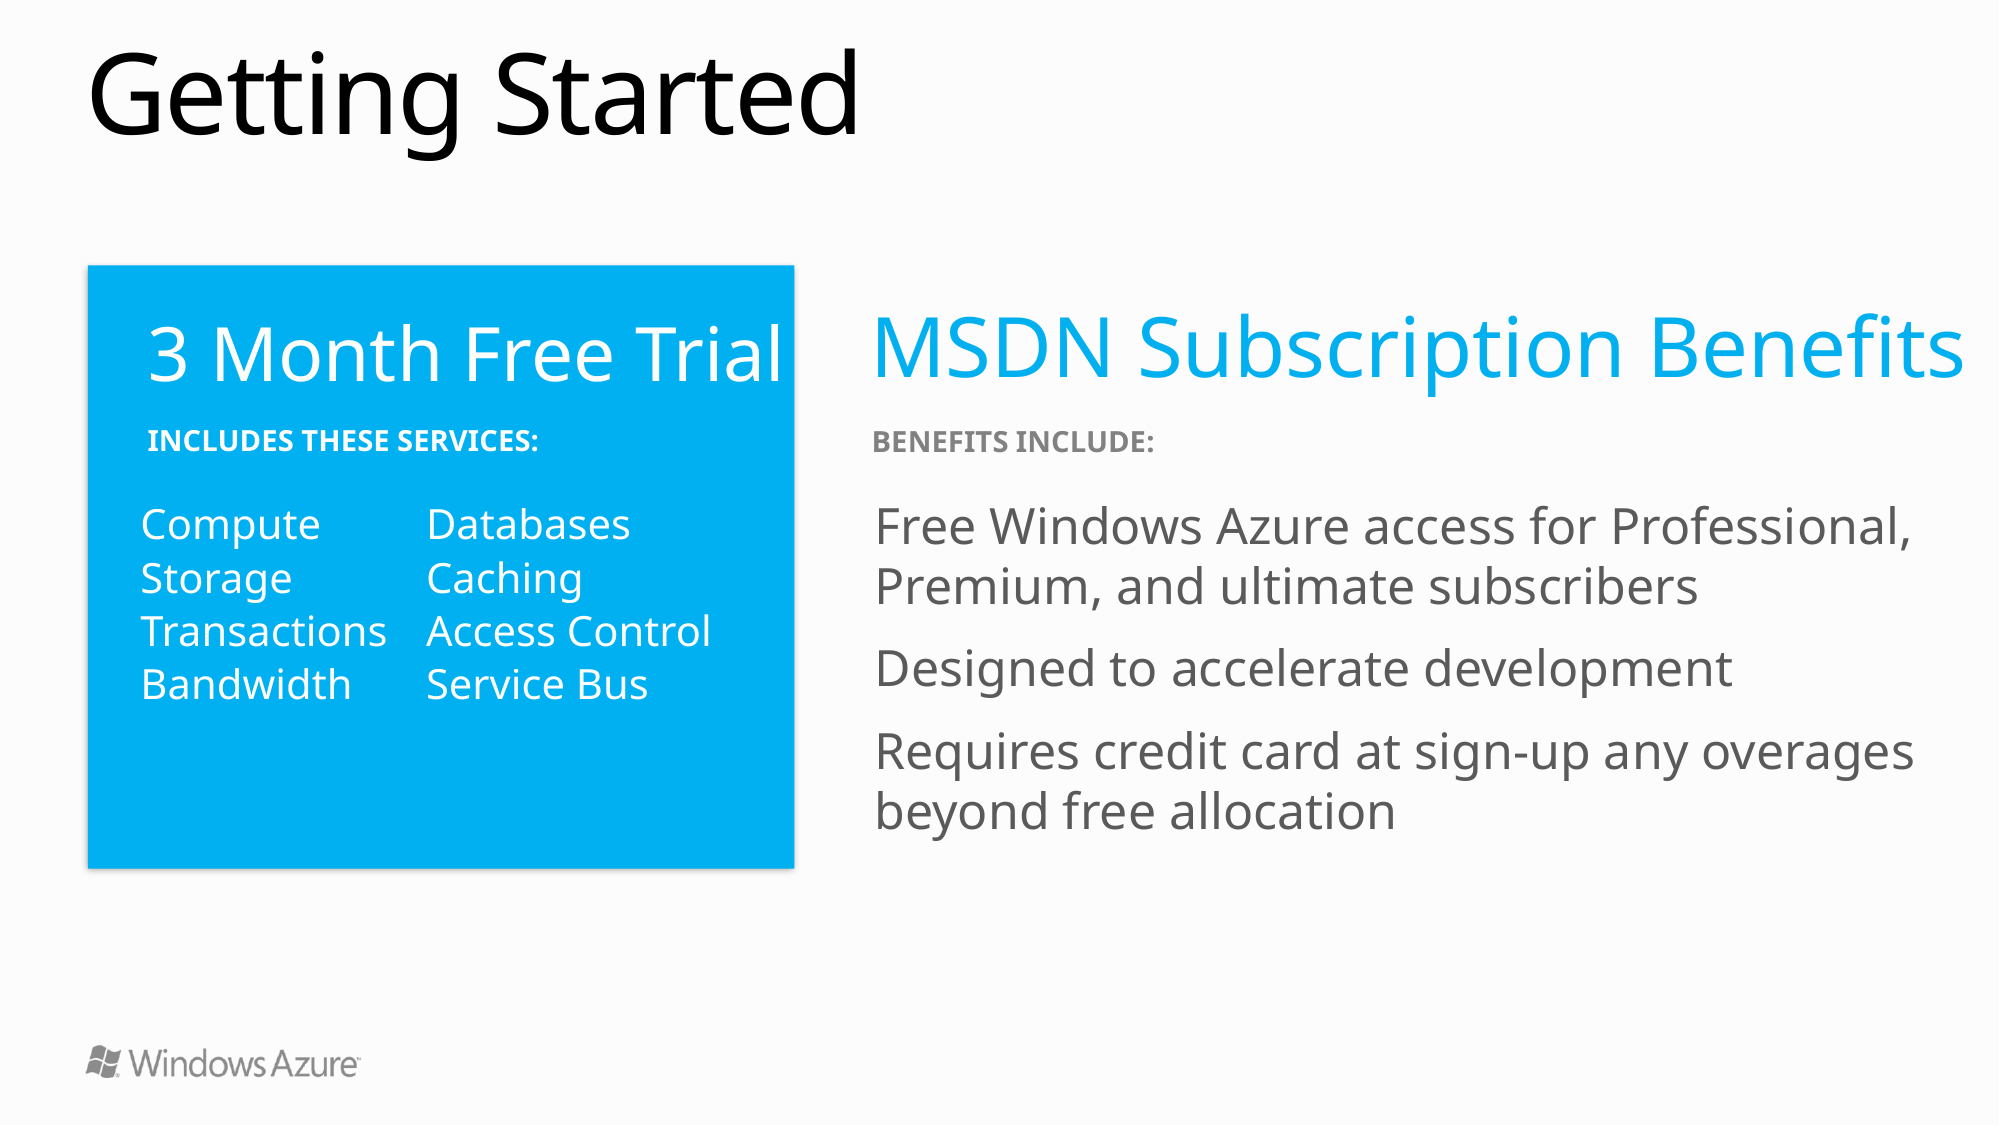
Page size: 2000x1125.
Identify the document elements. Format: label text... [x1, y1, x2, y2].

text_box [87, 265, 795, 869]
list Free Windows Azure access for Professional, Premium, and ultimate subscribers Designed to accelerate development Requires credit card at sign-up any overages beyond free allocation [874, 494, 1934, 847]
list MSDN Subscription Benefits [870, 304, 2000, 396]
title Getting Started [85, 37, 1914, 161]
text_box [135, 315, 792, 717]
text_box BENEFITS INCLUDE: [856, 420, 1170, 467]
